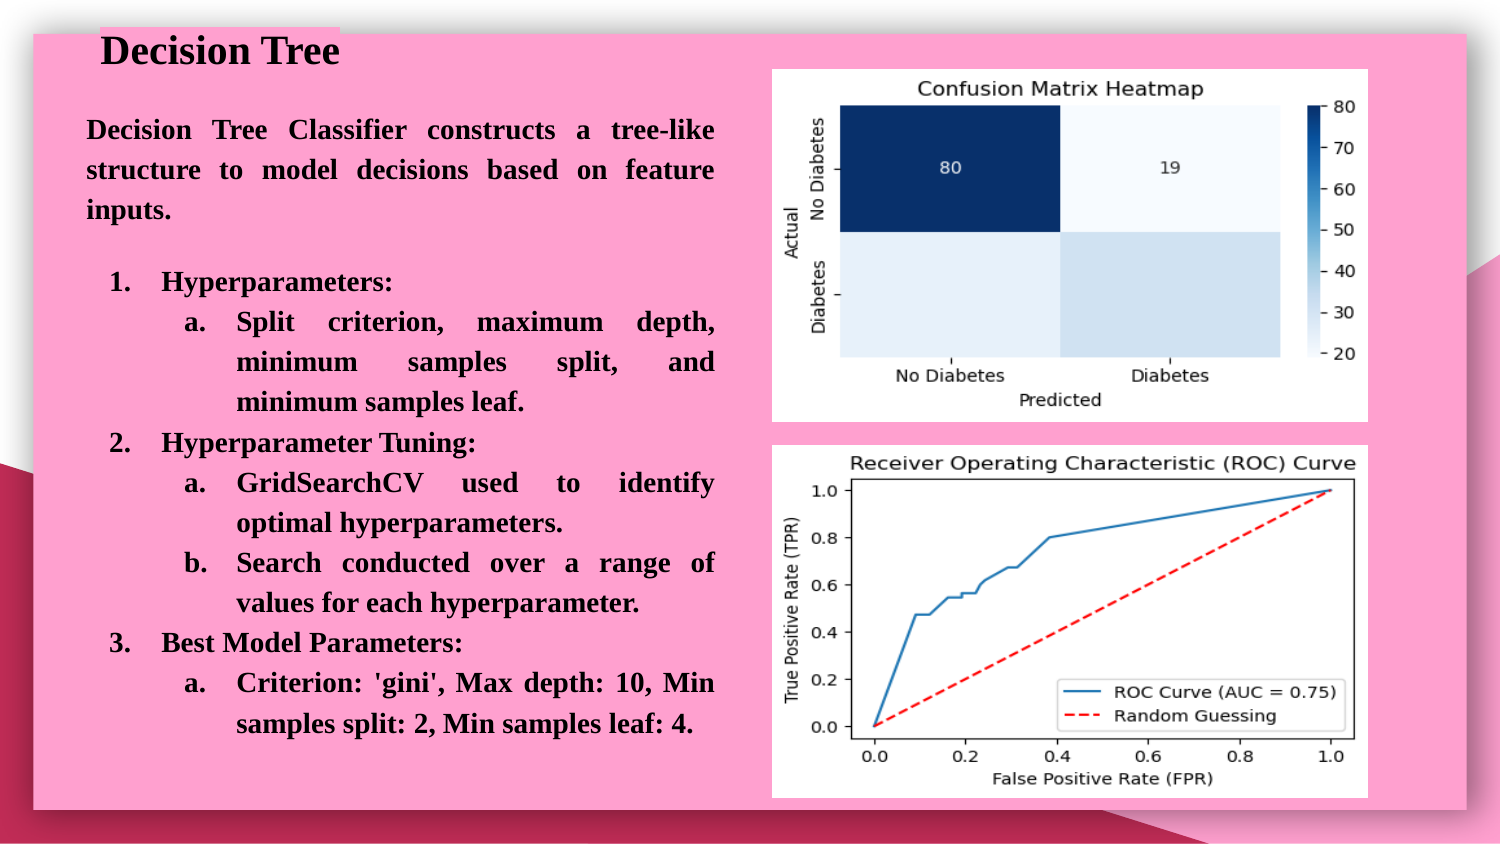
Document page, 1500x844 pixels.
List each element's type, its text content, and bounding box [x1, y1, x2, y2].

picture [772, 69, 1368, 423]
text_box Decision Tree Classifier constructs a tree-like structure to model decisions based on feature inputs. Hyperparameters: Split criterion, maximum depth, minimum samples split, and minimum samples leaf. Hyperparameter Tuning: GridSearchCV used to identify optimal hyperparameters. Search conducted over a range of values for each hyperparameter. Best Model Parameters: Criterion: 'gini', Max depth: 10, Min samples split: 2, Min samples leaf: 4. [71, 90, 731, 754]
picture [772, 445, 1368, 799]
title Decision Tree [28, 0, 413, 94]
